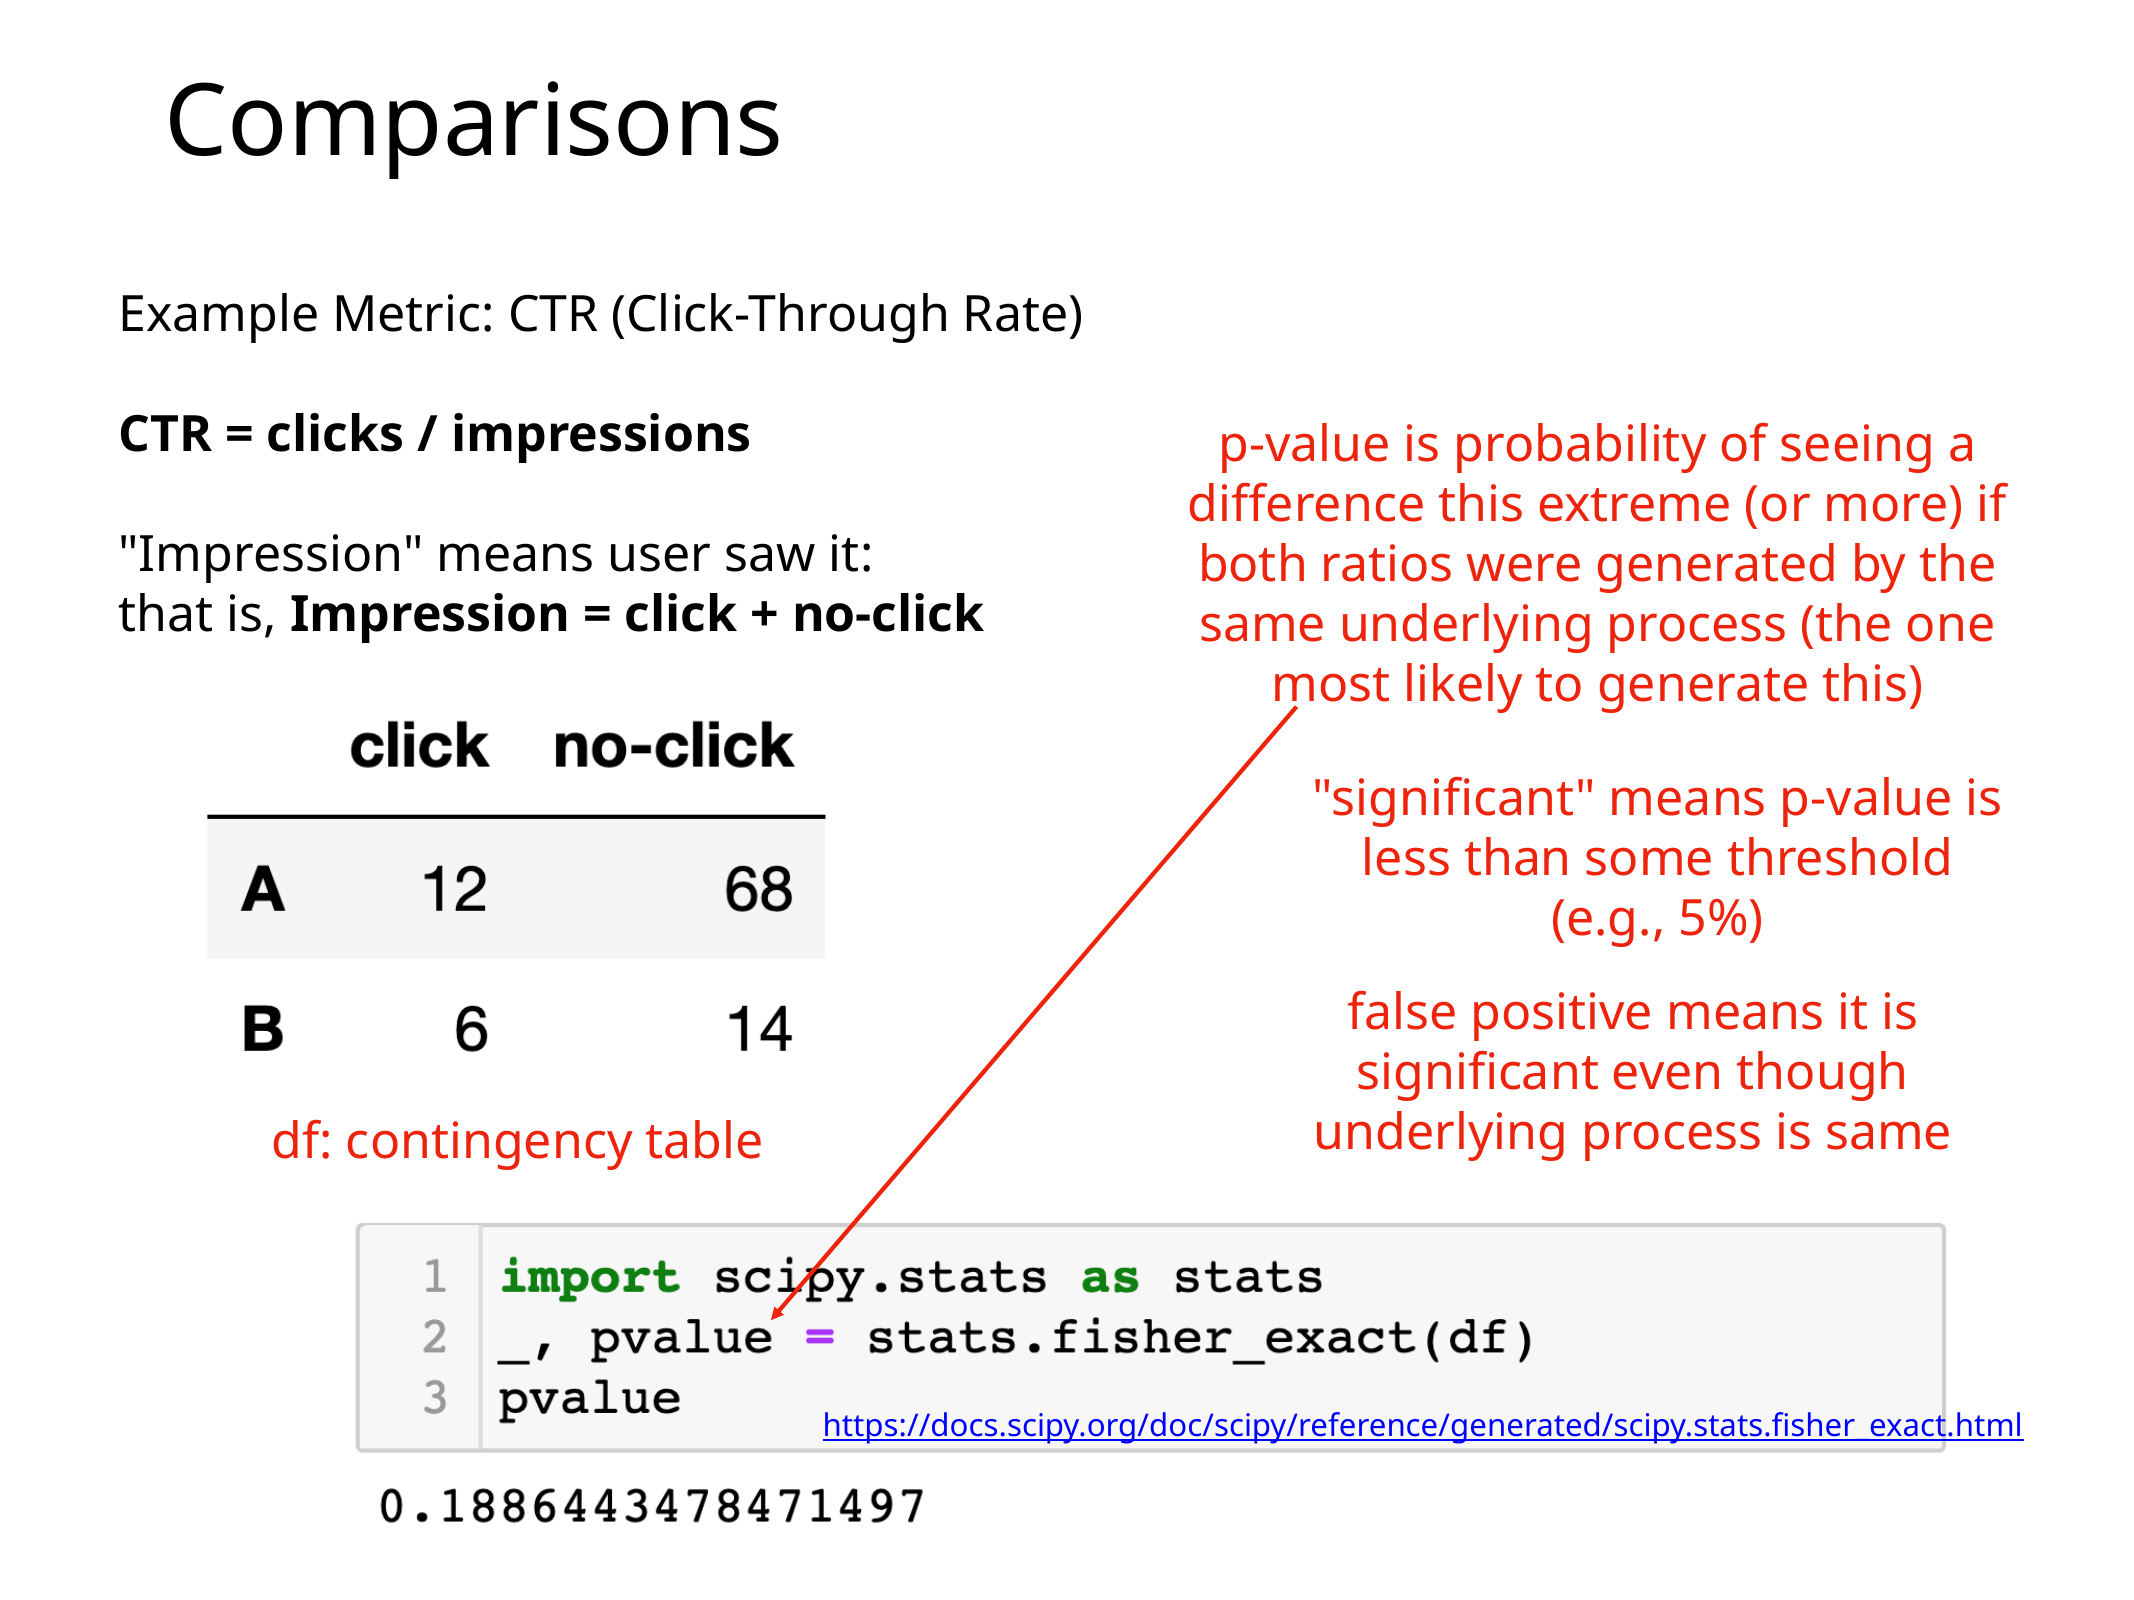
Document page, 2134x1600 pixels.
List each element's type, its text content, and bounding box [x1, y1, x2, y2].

title Comparisons [155, 41, 2057, 191]
picture [174, 681, 861, 1101]
text_box df: contingency table [263, 1101, 773, 1177]
text_box "significant" means p-value is less than some threshold (e.g., 5%) [1292, 756, 2023, 954]
text_box Example Metric: CTR (Click-Through Rate) CTR = clicks / impressions "Impression" means user saw it: that is, Impression = click + no-click [110, 272, 1092, 650]
picture [339, 1199, 1967, 1555]
text_box p-value is probability of seeing a difference this extreme (or more) if both ratios were generated by the same underlying process (the one most likely to generate this) [1152, 403, 2043, 720]
text_box https://docs.scipy.org/doc/scipy/reference/generated/scipy.stats.fisher_exact.html [1967, 1372, 2033, 1457]
text_box false positive means it is significant even though underlying process is same [1232, 971, 2034, 1169]
